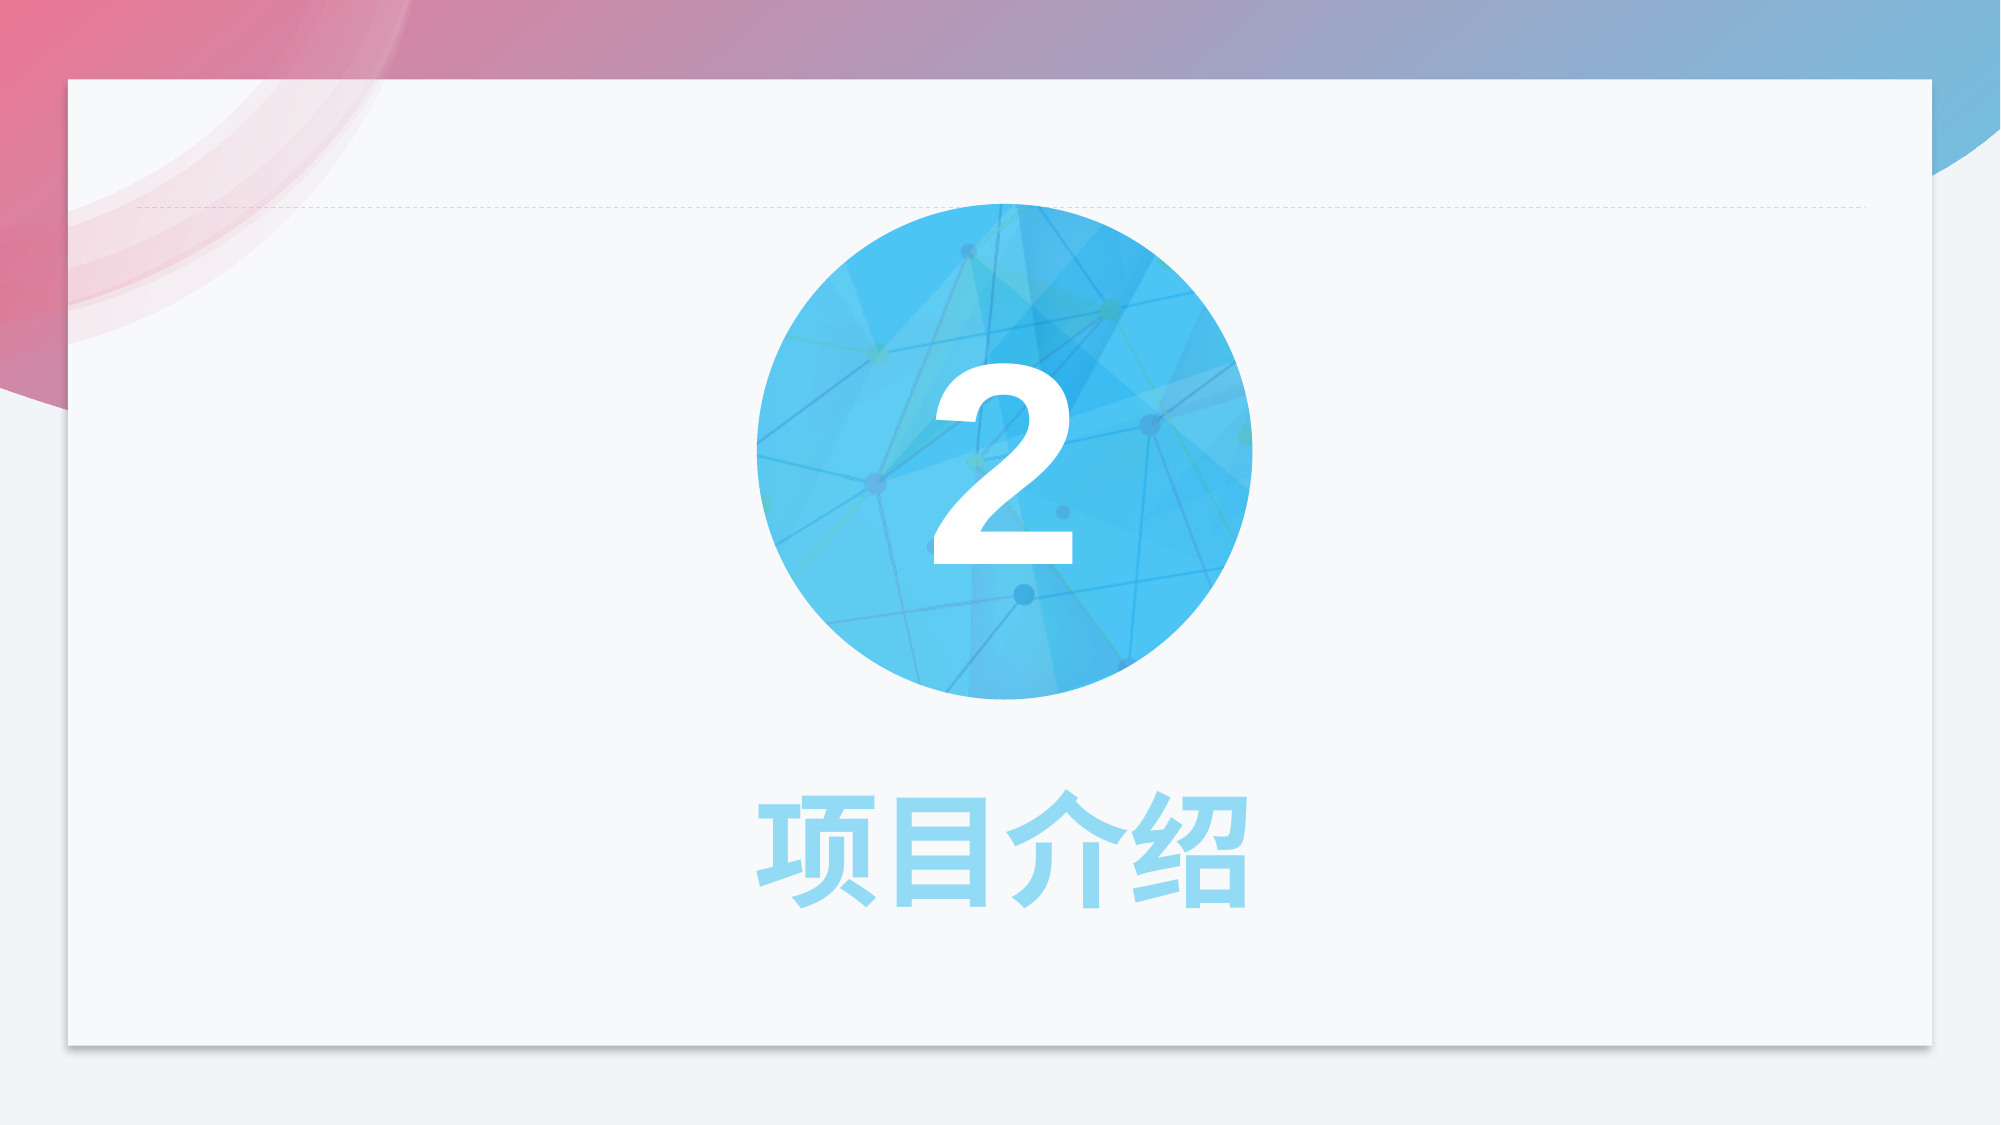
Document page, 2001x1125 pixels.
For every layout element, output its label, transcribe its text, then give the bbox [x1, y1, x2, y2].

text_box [0, 0, 413, 356]
text_box 项目介绍 [408, 765, 1601, 931]
text_box [0, 0, 2000, 1125]
picture [756, 203, 1253, 700]
